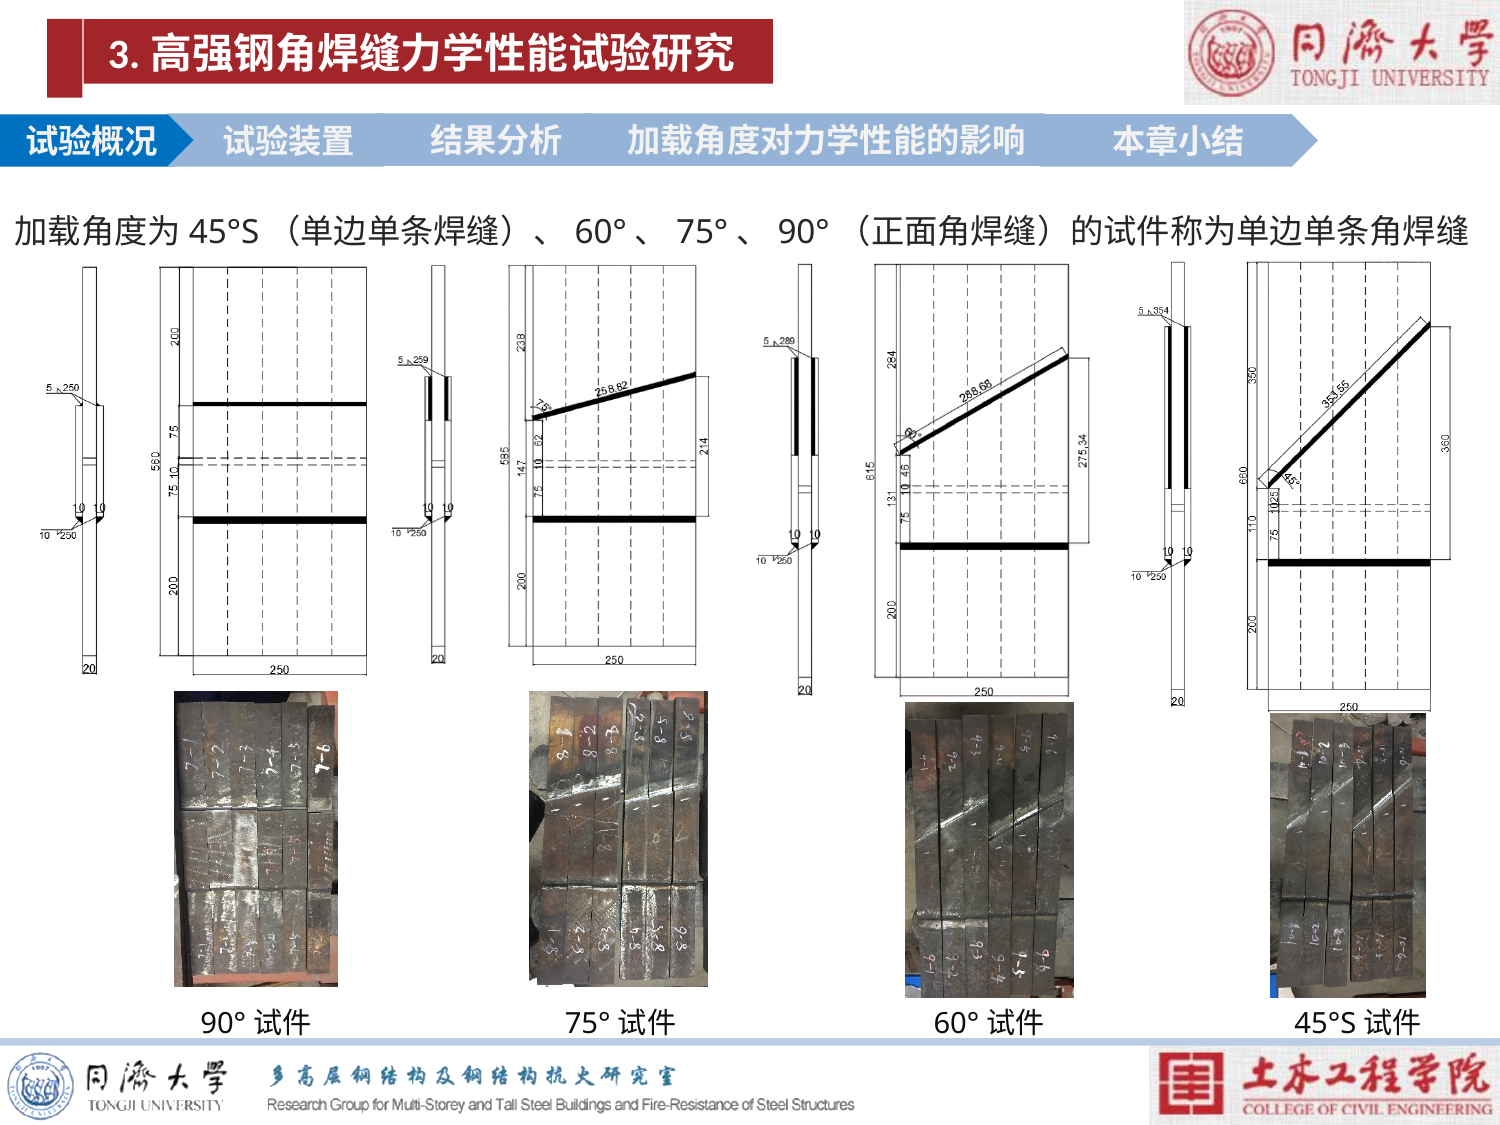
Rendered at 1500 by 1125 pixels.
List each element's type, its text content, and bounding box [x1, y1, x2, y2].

text_box 试验装置 [165, 111, 398, 169]
text_box 45°S试件 [1262, 979, 1454, 1036]
picture [749, 250, 1101, 998]
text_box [0, 1037, 1500, 1125]
text_box 加载角度为45°S（单边单条焊缝）、60°、75°、90°（正面角焊缝）的试件称为单边单条角焊缝 [0, 182, 1500, 258]
text_box 加载角度对力学性能的影响 [581, 111, 1062, 168]
text_box 60°试件 [894, 979, 1085, 1036]
text_box 90°试件 [161, 979, 352, 1036]
text_box 3.高强钢角焊缝力学性能试验研究 [83, 19, 773, 84]
picture [529, 691, 708, 988]
text_box 试验概况 [0, 112, 189, 169]
text_box 结果分析 [373, 111, 605, 168]
picture [1121, 257, 1472, 998]
picture [1184, 0, 1500, 105]
text_box 本章小结 [1037, 111, 1321, 169]
text_box [47, 18, 83, 98]
text_box 75°试件 [525, 979, 716, 1036]
picture [18, 257, 720, 988]
